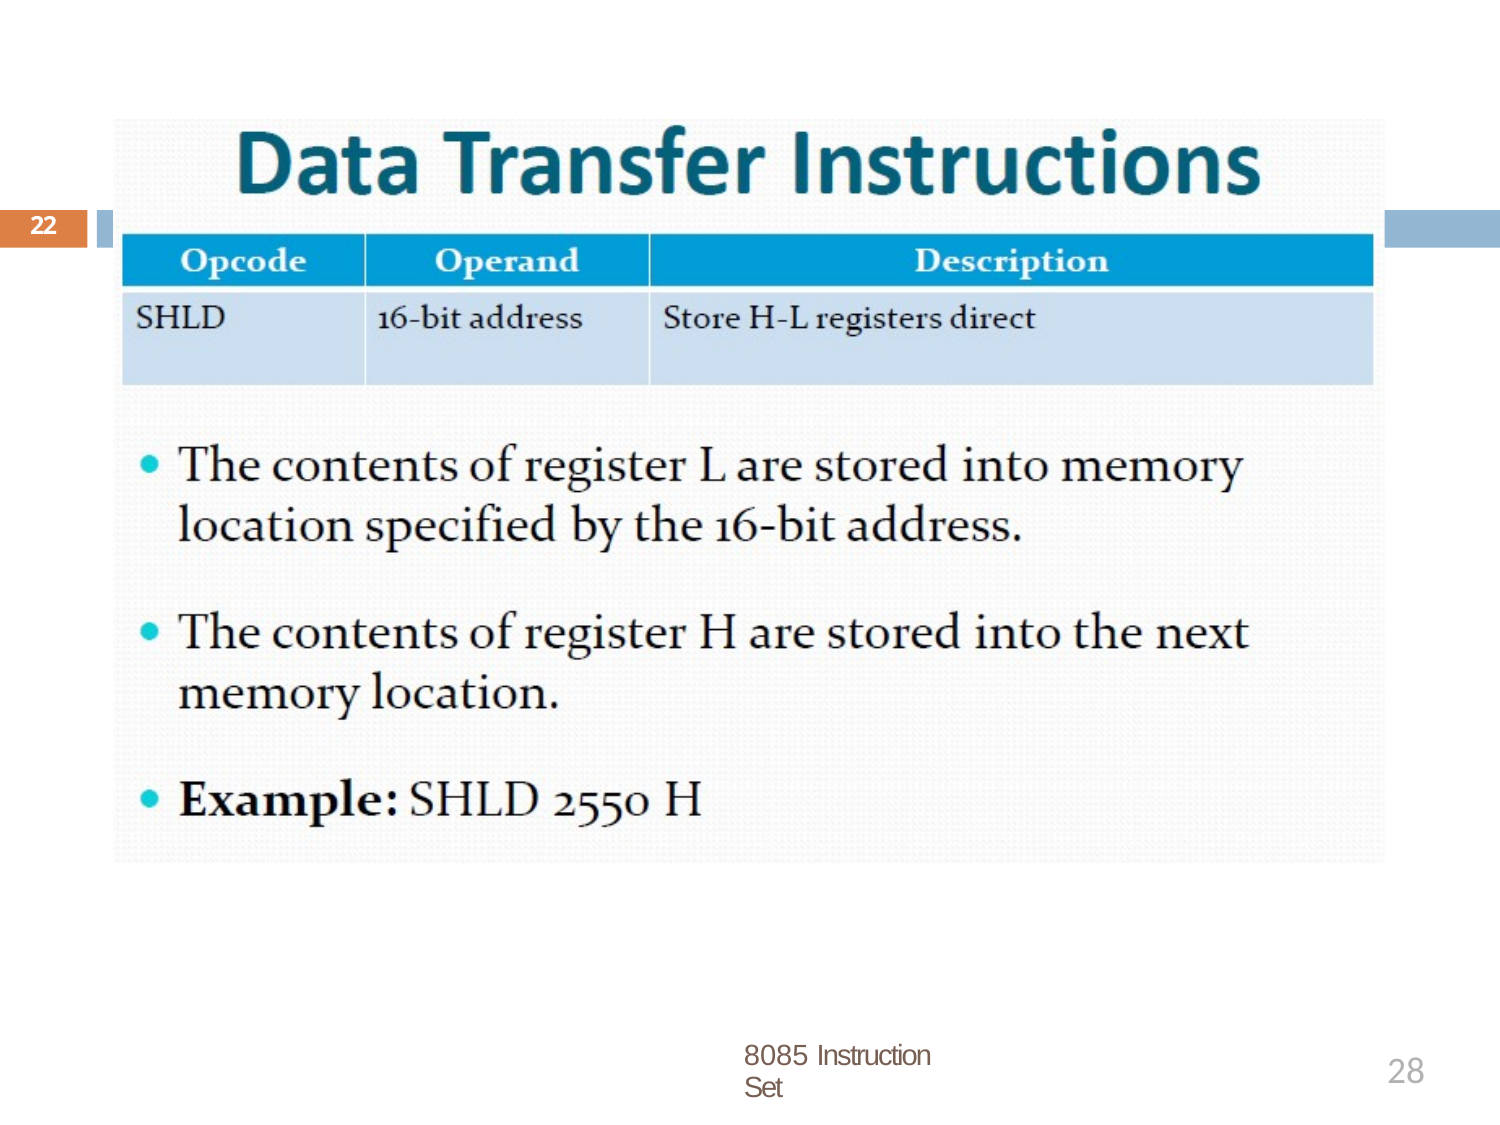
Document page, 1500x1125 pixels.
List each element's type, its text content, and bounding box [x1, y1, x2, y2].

slide_number 28 [1080, 1046, 1425, 1103]
text_box [113, 119, 1385, 863]
text_box 22 [28, 207, 59, 240]
text_box 8085 Instruction Set [741, 1037, 977, 1104]
